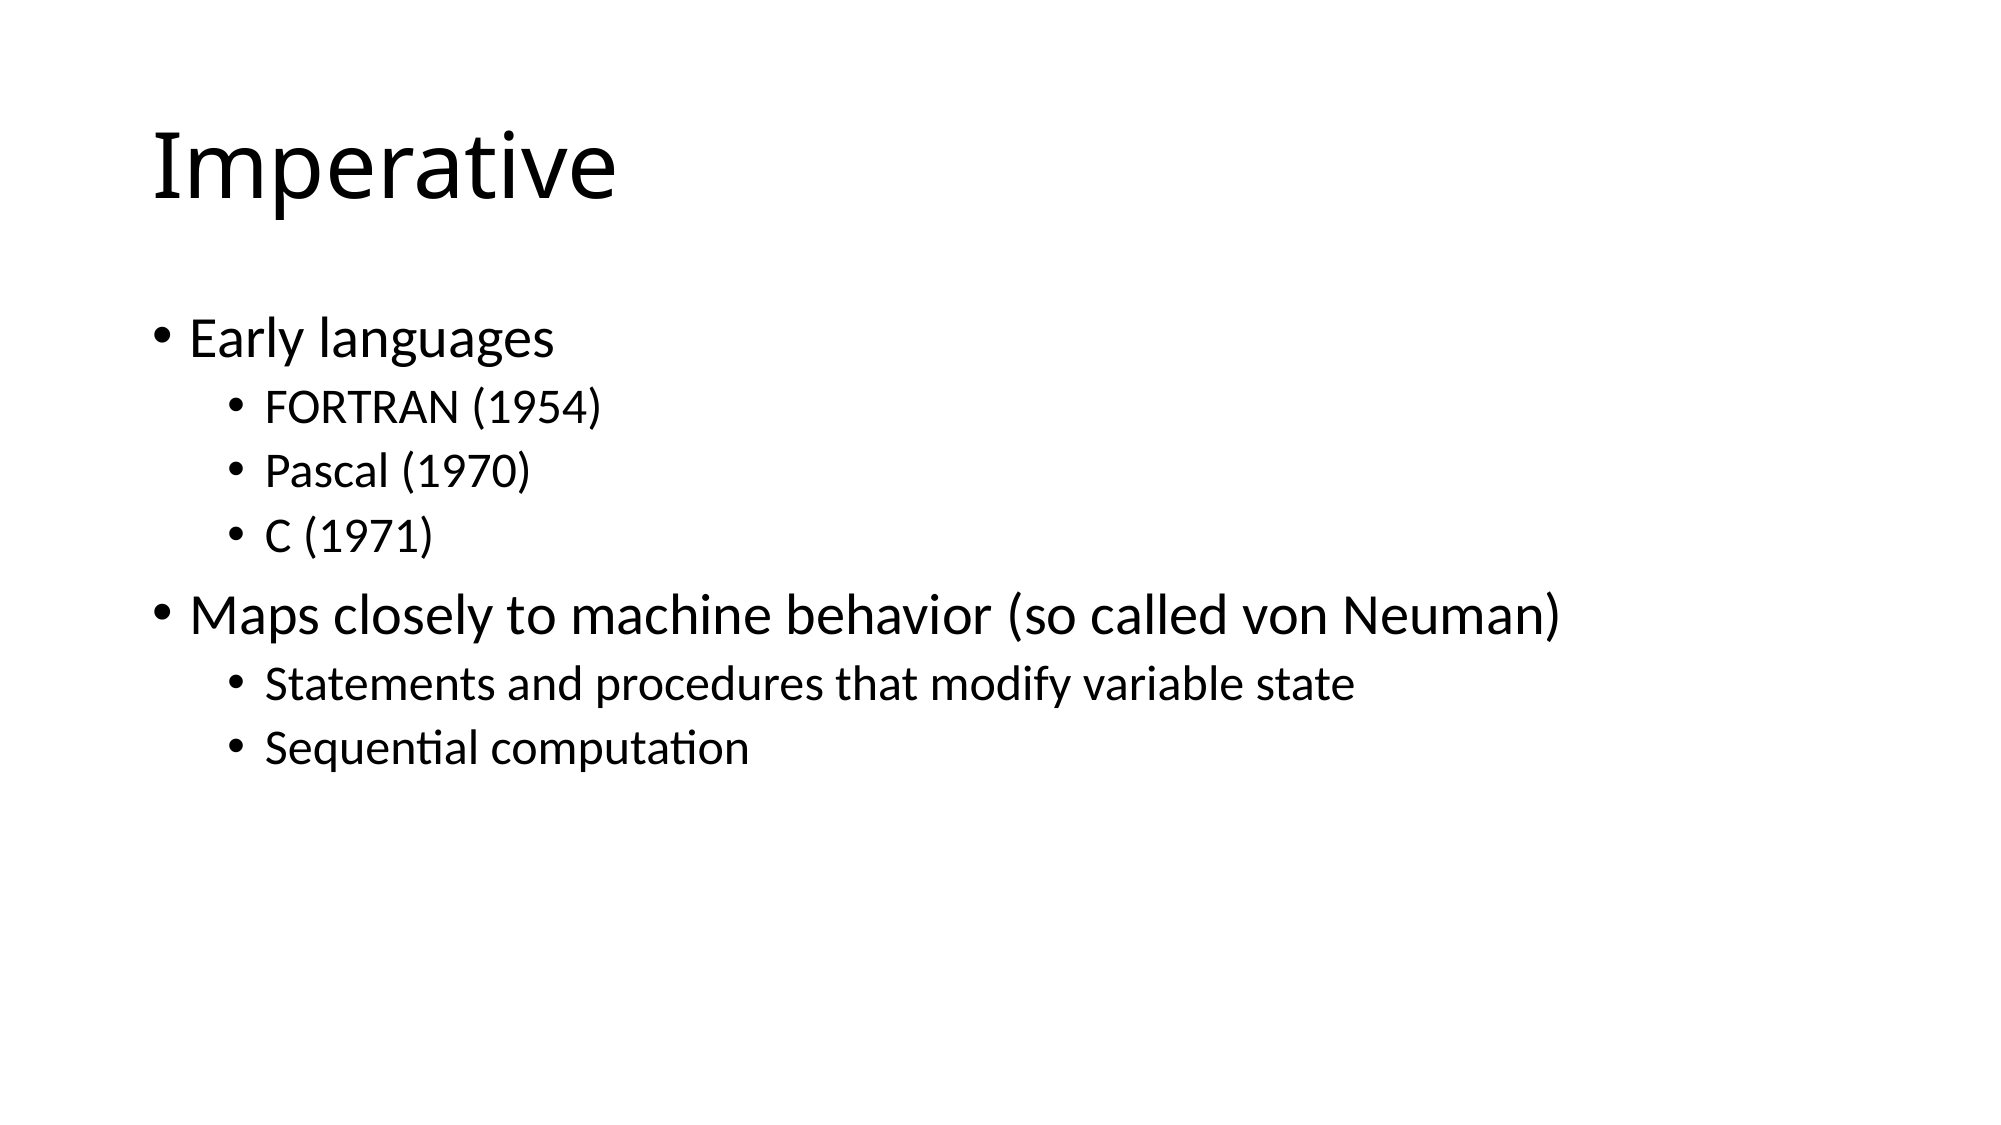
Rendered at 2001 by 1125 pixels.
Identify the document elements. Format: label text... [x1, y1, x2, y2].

list Early languages FORTRAN (1954) Pascal (1970) C (1971) Maps closely to machine behavior (so called von Neuman) Statements and procedures that modify variable state Sequential computation [137, 299, 1863, 1014]
title Imperative [137, 59, 1863, 278]
